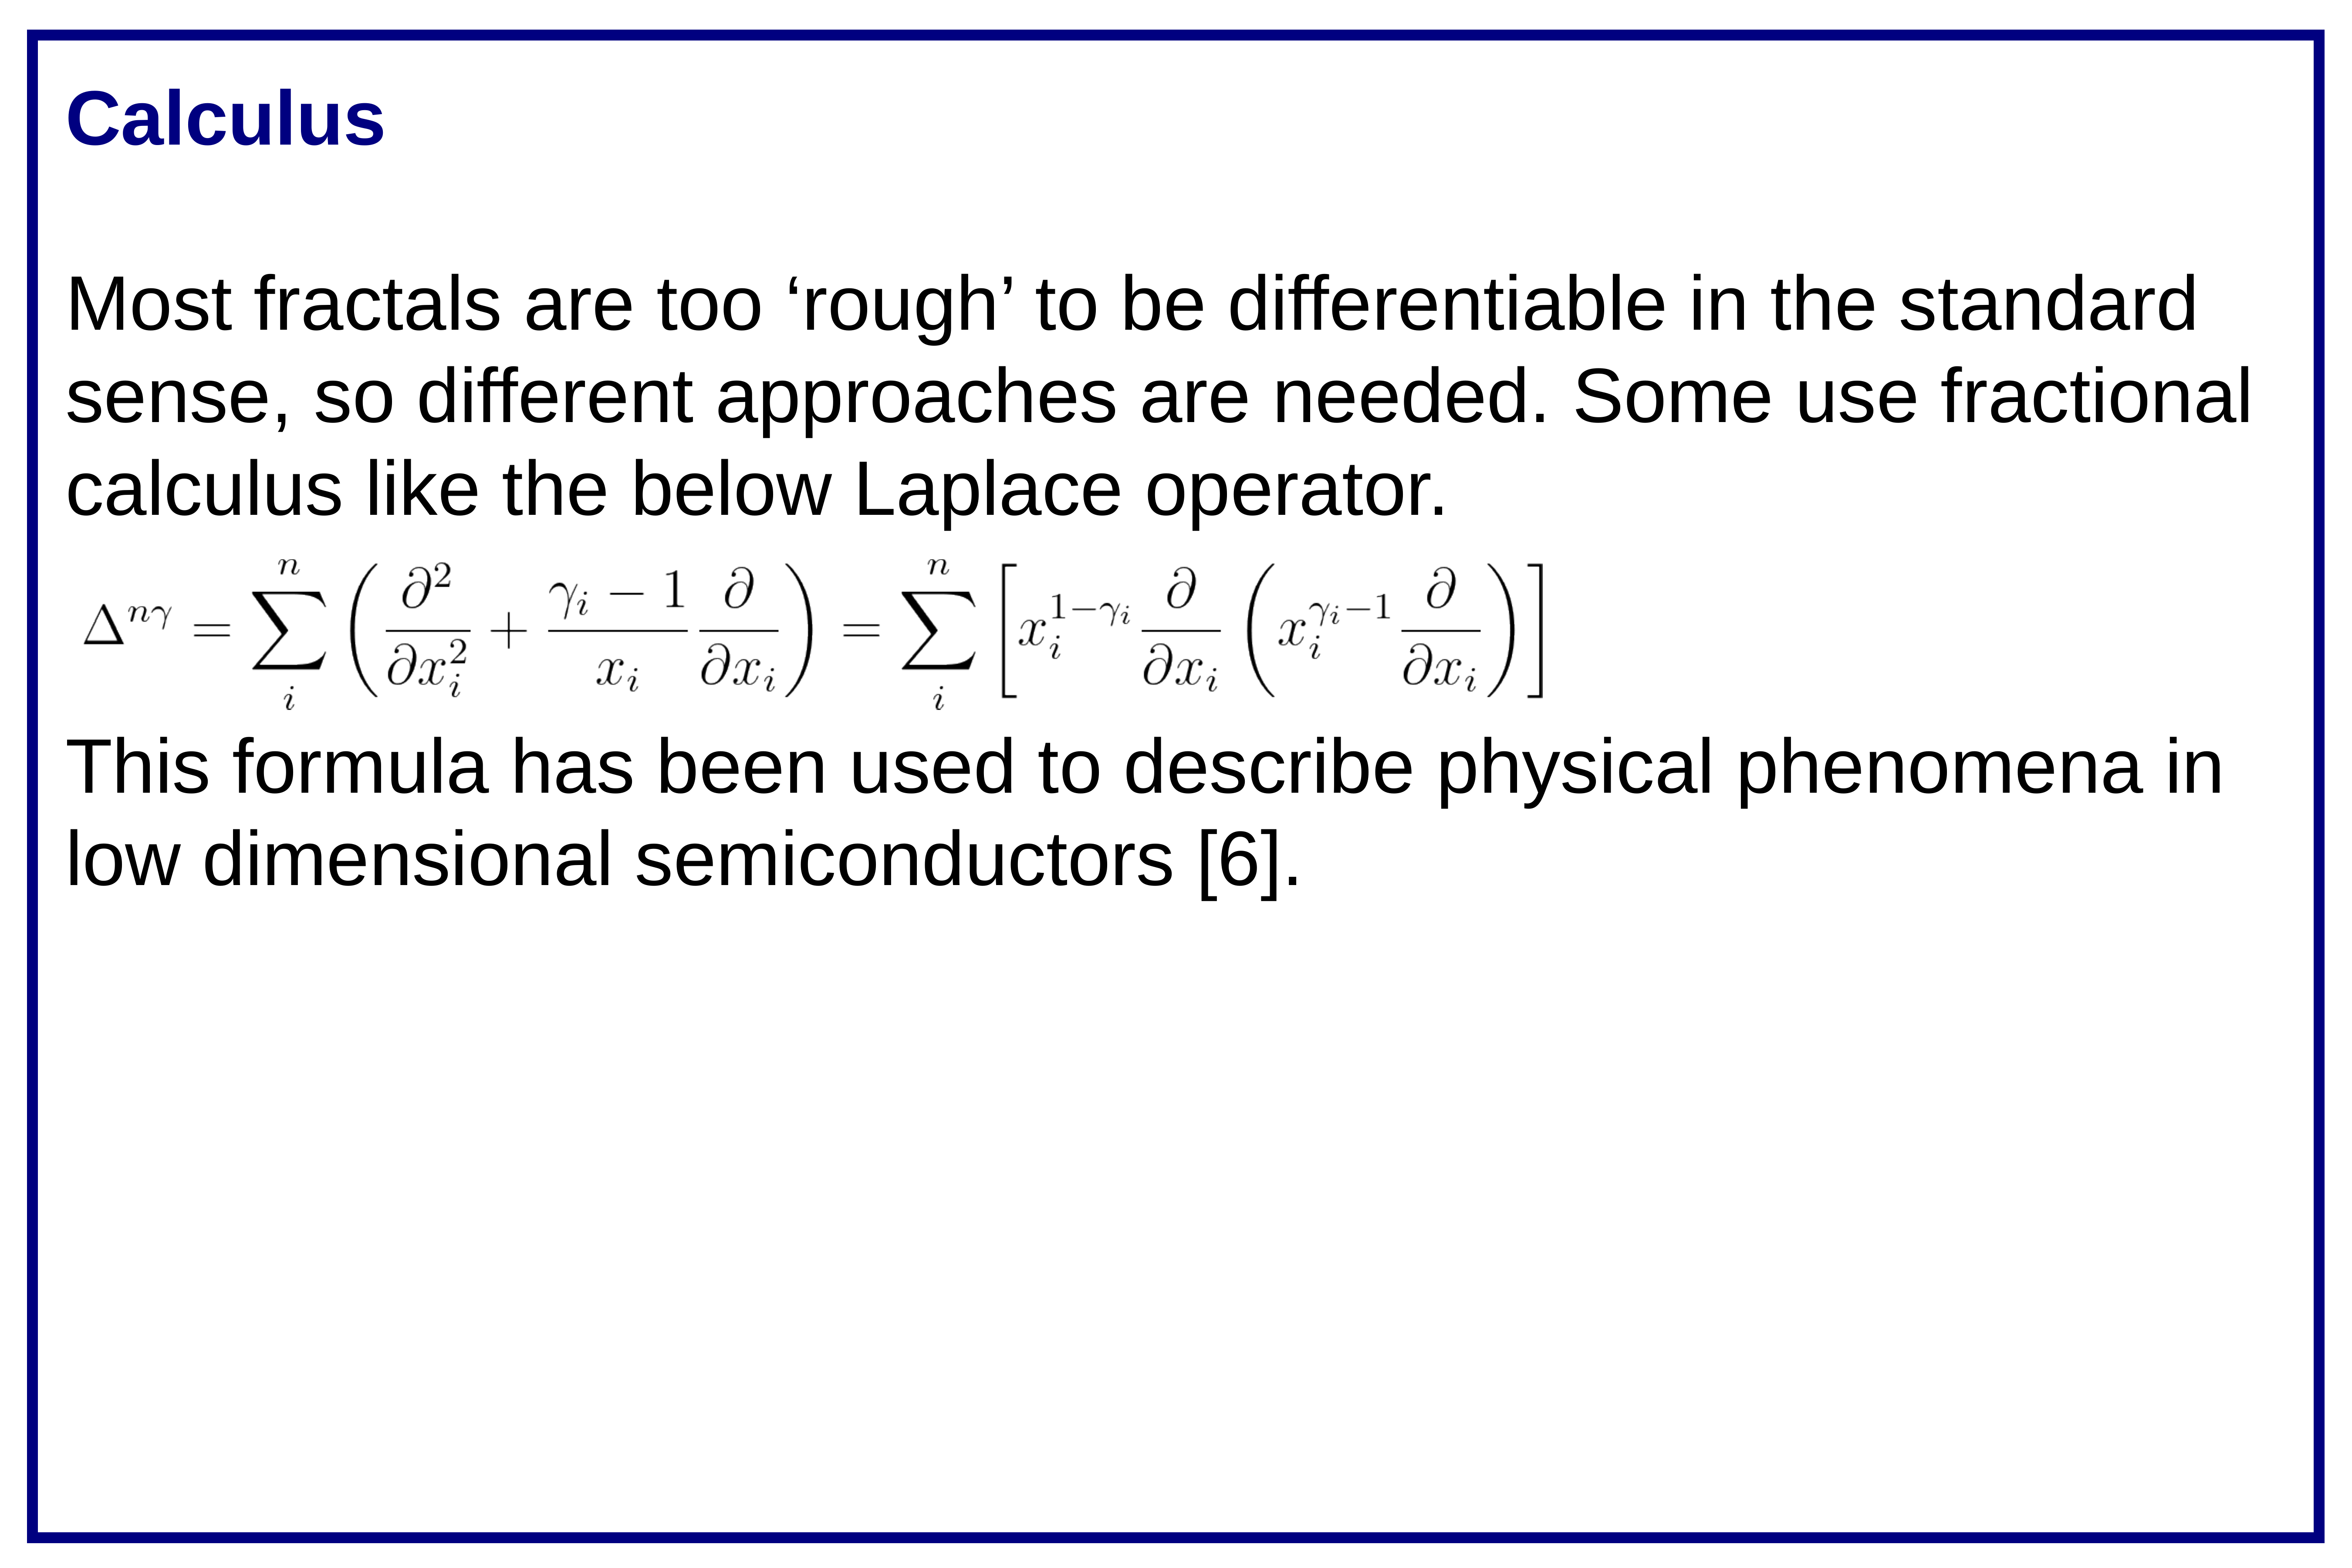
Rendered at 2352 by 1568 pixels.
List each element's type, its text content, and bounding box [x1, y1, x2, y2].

text_box Calculus Most fractals are too ‘rough’ to be differentiable in the standard sense, so different approaches are needed. Some use fractional calculus like the below Laplace operator. This formula has been used to describe physical phenomena in low dimensional semiconductors [6]. [32, 34, 2320, 1538]
picture [84, 559, 1543, 710]
